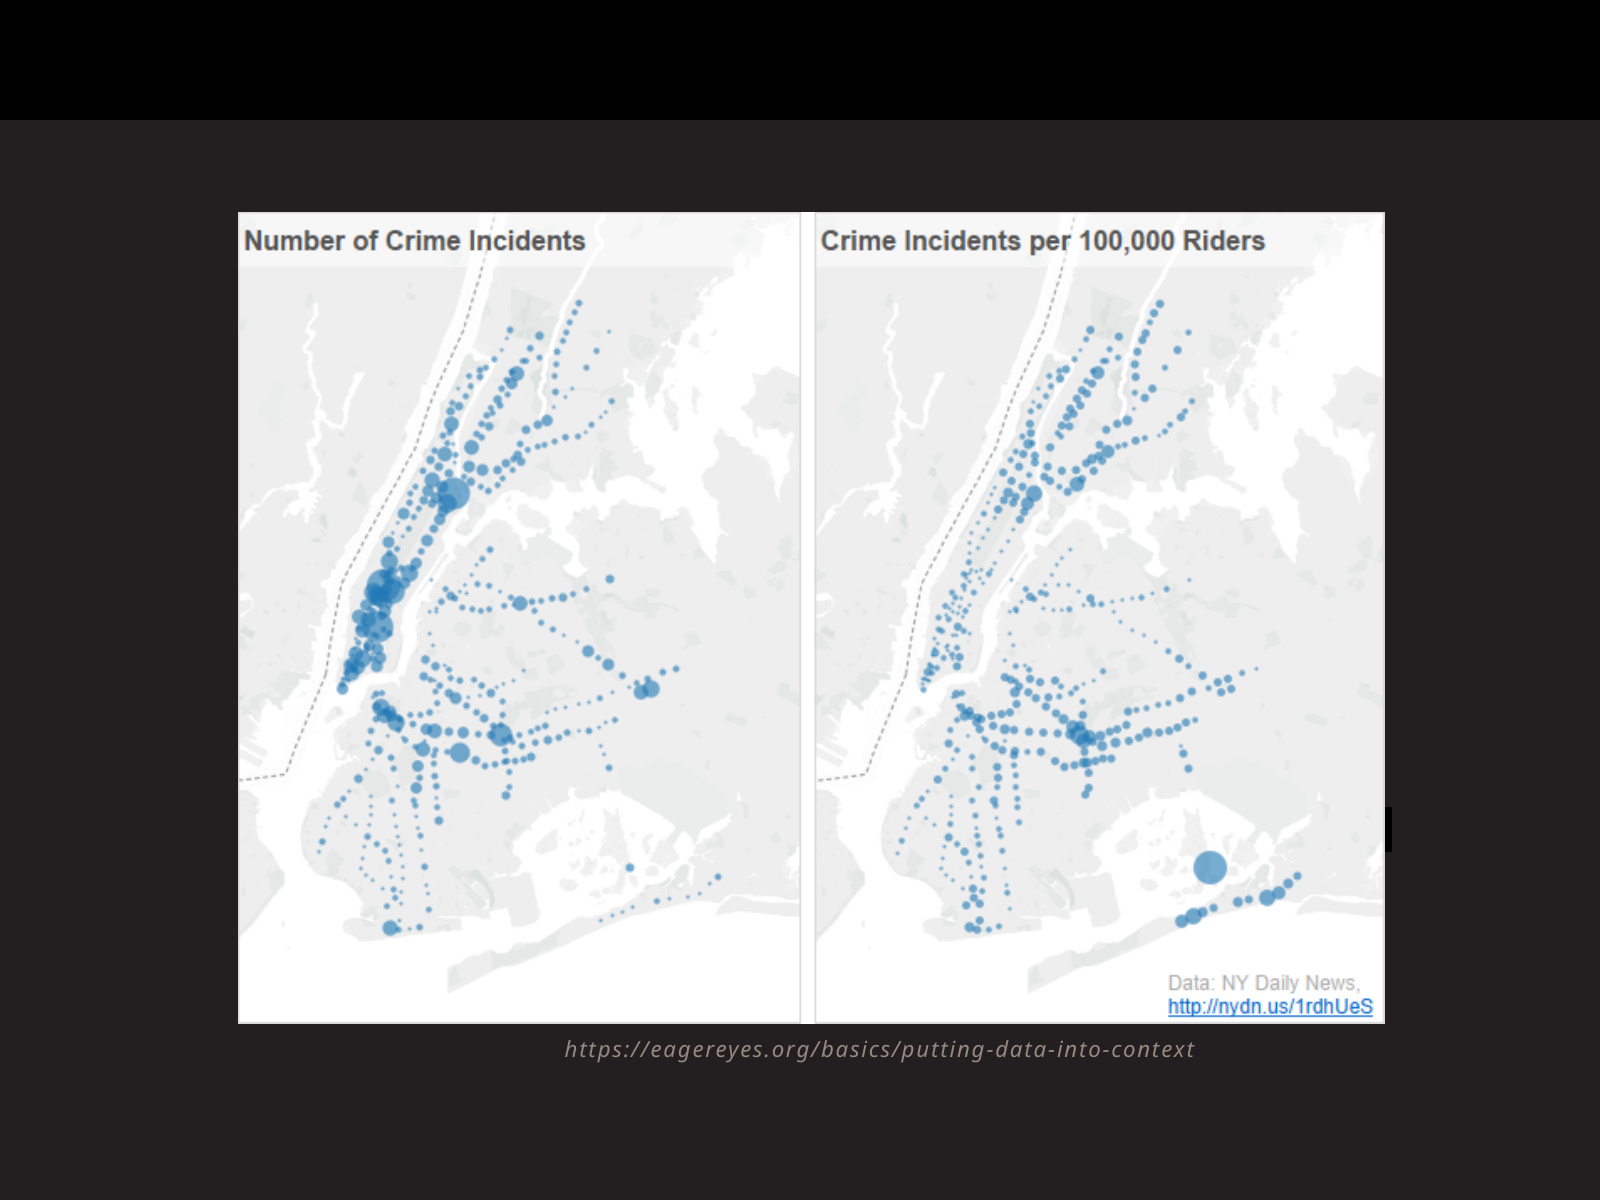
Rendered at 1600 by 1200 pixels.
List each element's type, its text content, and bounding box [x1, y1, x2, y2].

text_box https://eagereyes.org/basics/putting-data-into-context [549, 1031, 1528, 1070]
picture [238, 212, 1385, 1024]
